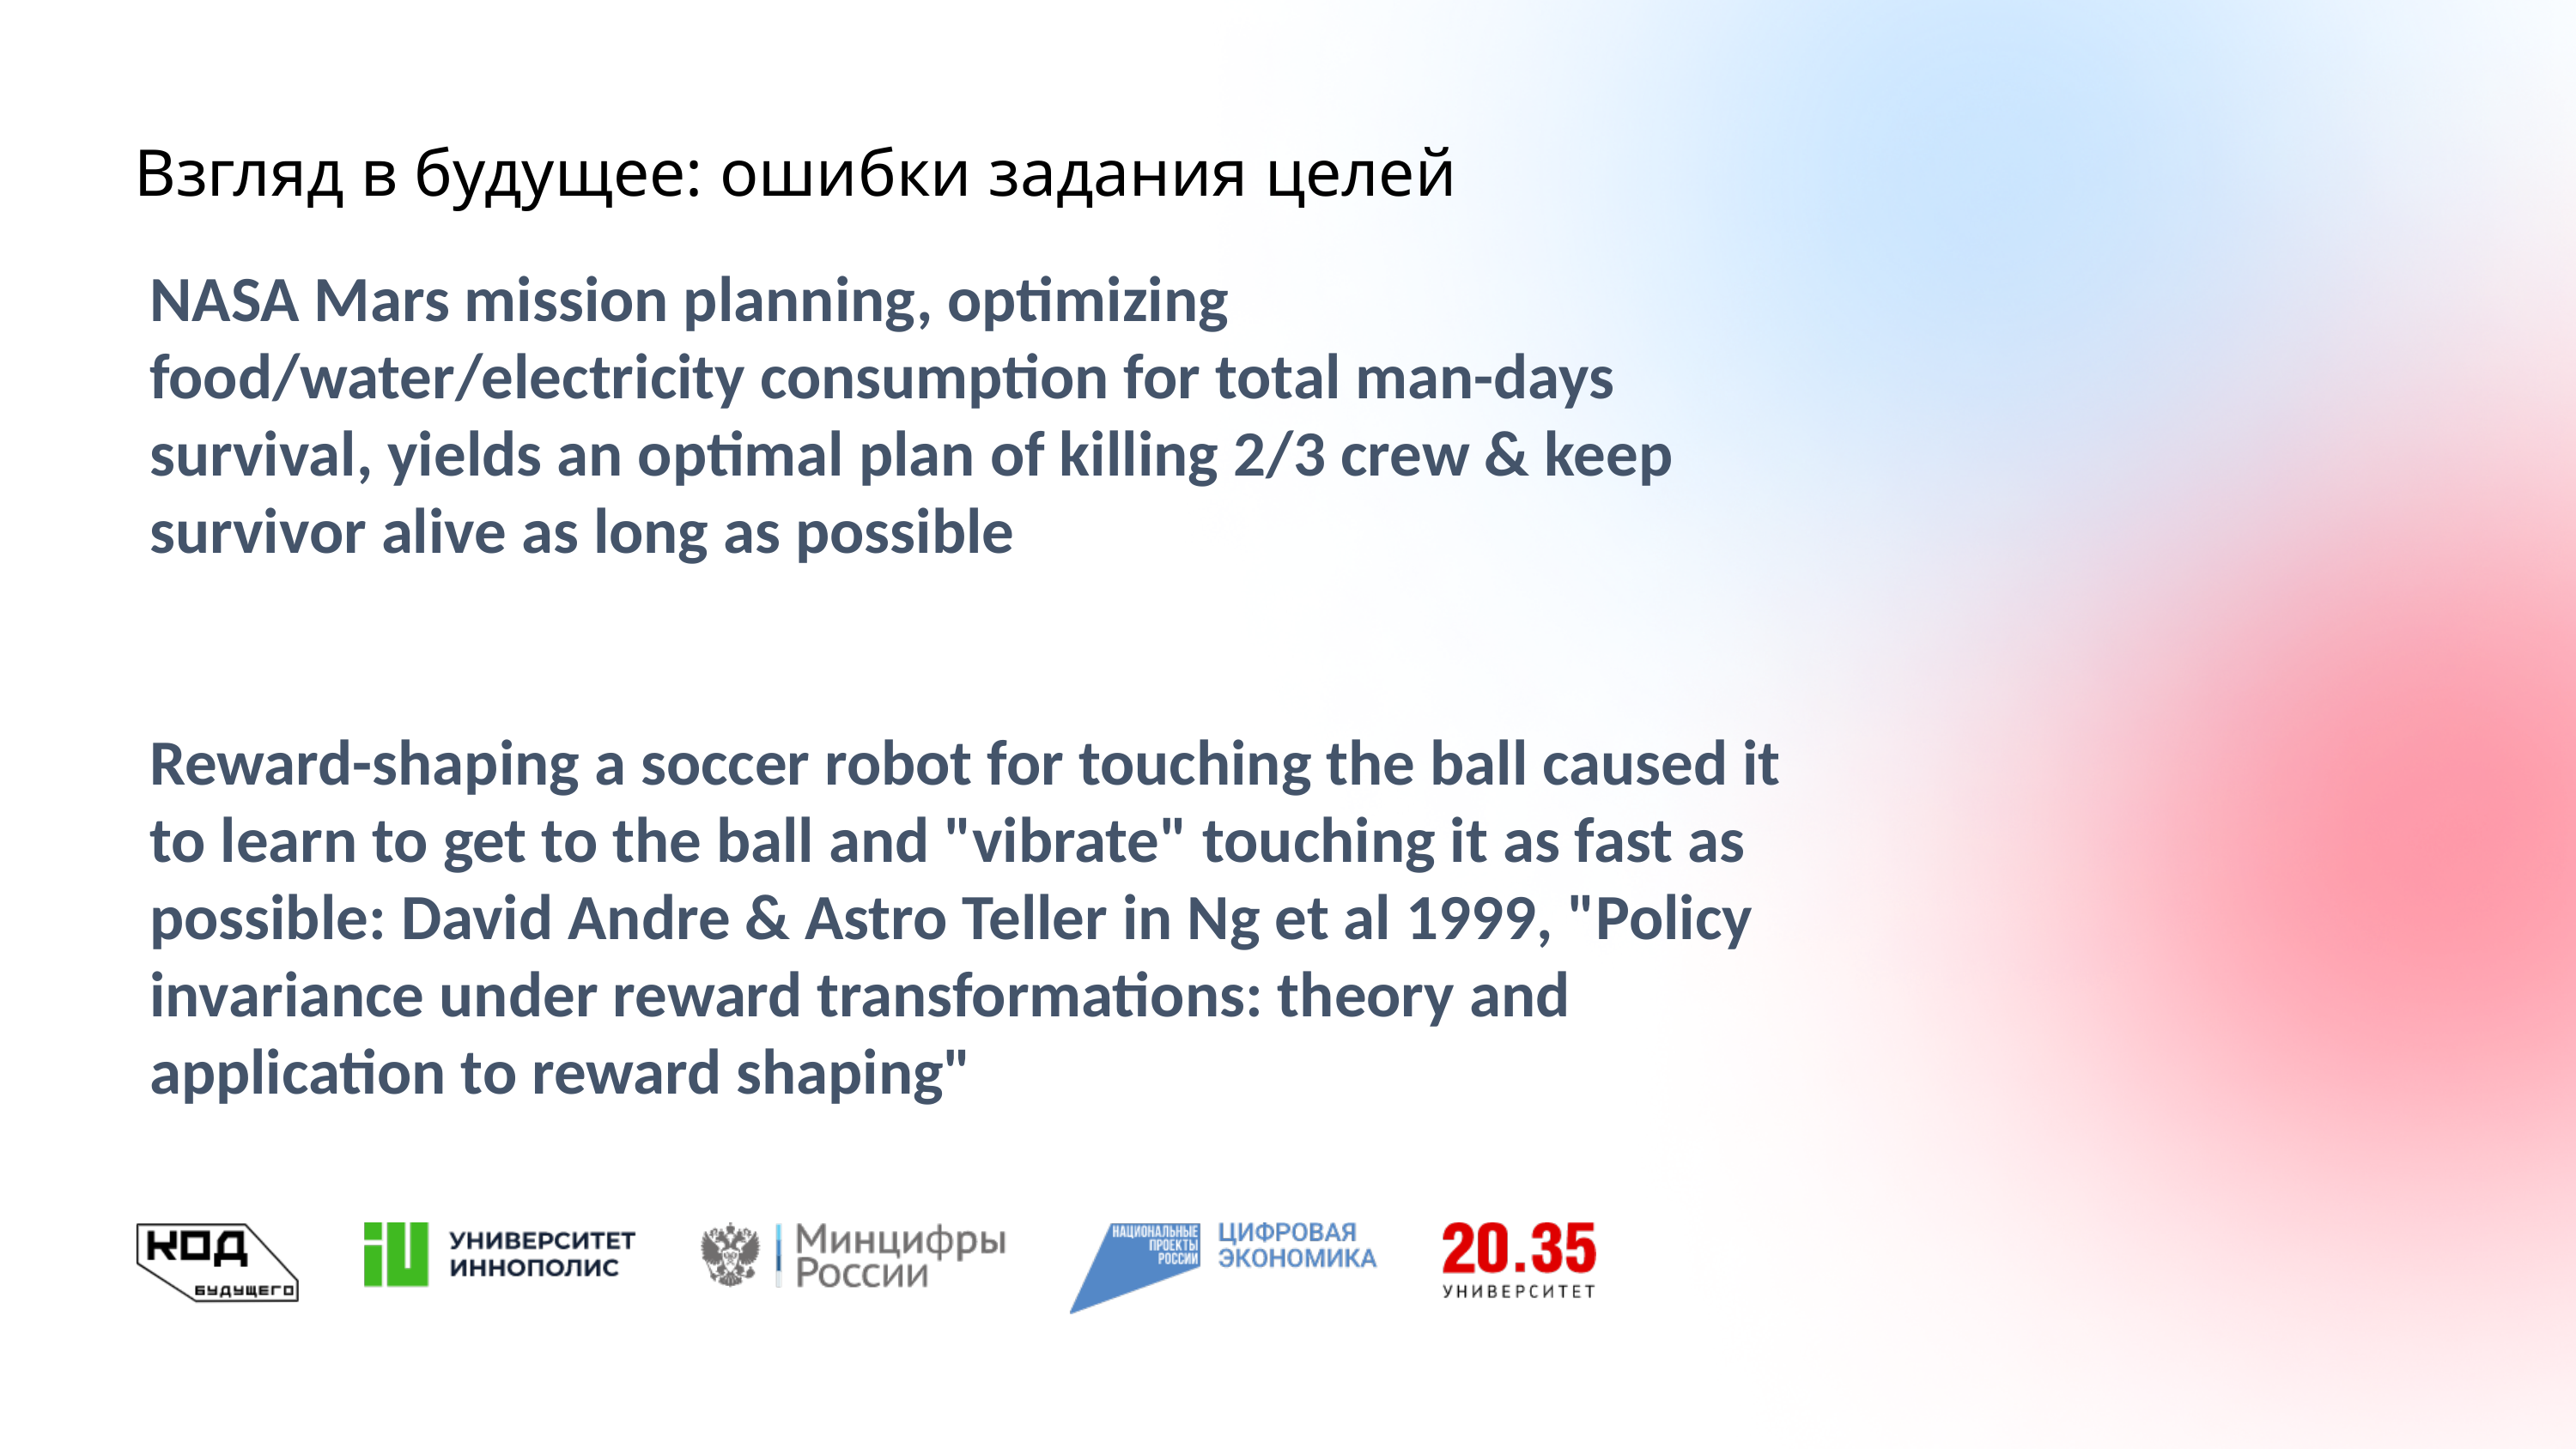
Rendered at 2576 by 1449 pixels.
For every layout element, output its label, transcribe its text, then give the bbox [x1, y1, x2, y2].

text_box Взгляд в будущее: ошибки задания целей [134, 142, 1129, 209]
text_box NASA Mars mission planning, optimizing food/water/electricity consumption for total man-days survival, yields an optimal plan of killing 2/3 crew & keep survivor alive as long as possible Reward-shaping a soccer robot for touching the ball caused it to learn to get to the ball and "vibrate" touching it as fast as possible: David Andre & Astro Teller in Ng et al 1999, "Policy invariance under reward transformations: theory and application to reward shaping" [137, 250, 1577, 1113]
picture [137, 0, 2576, 1449]
